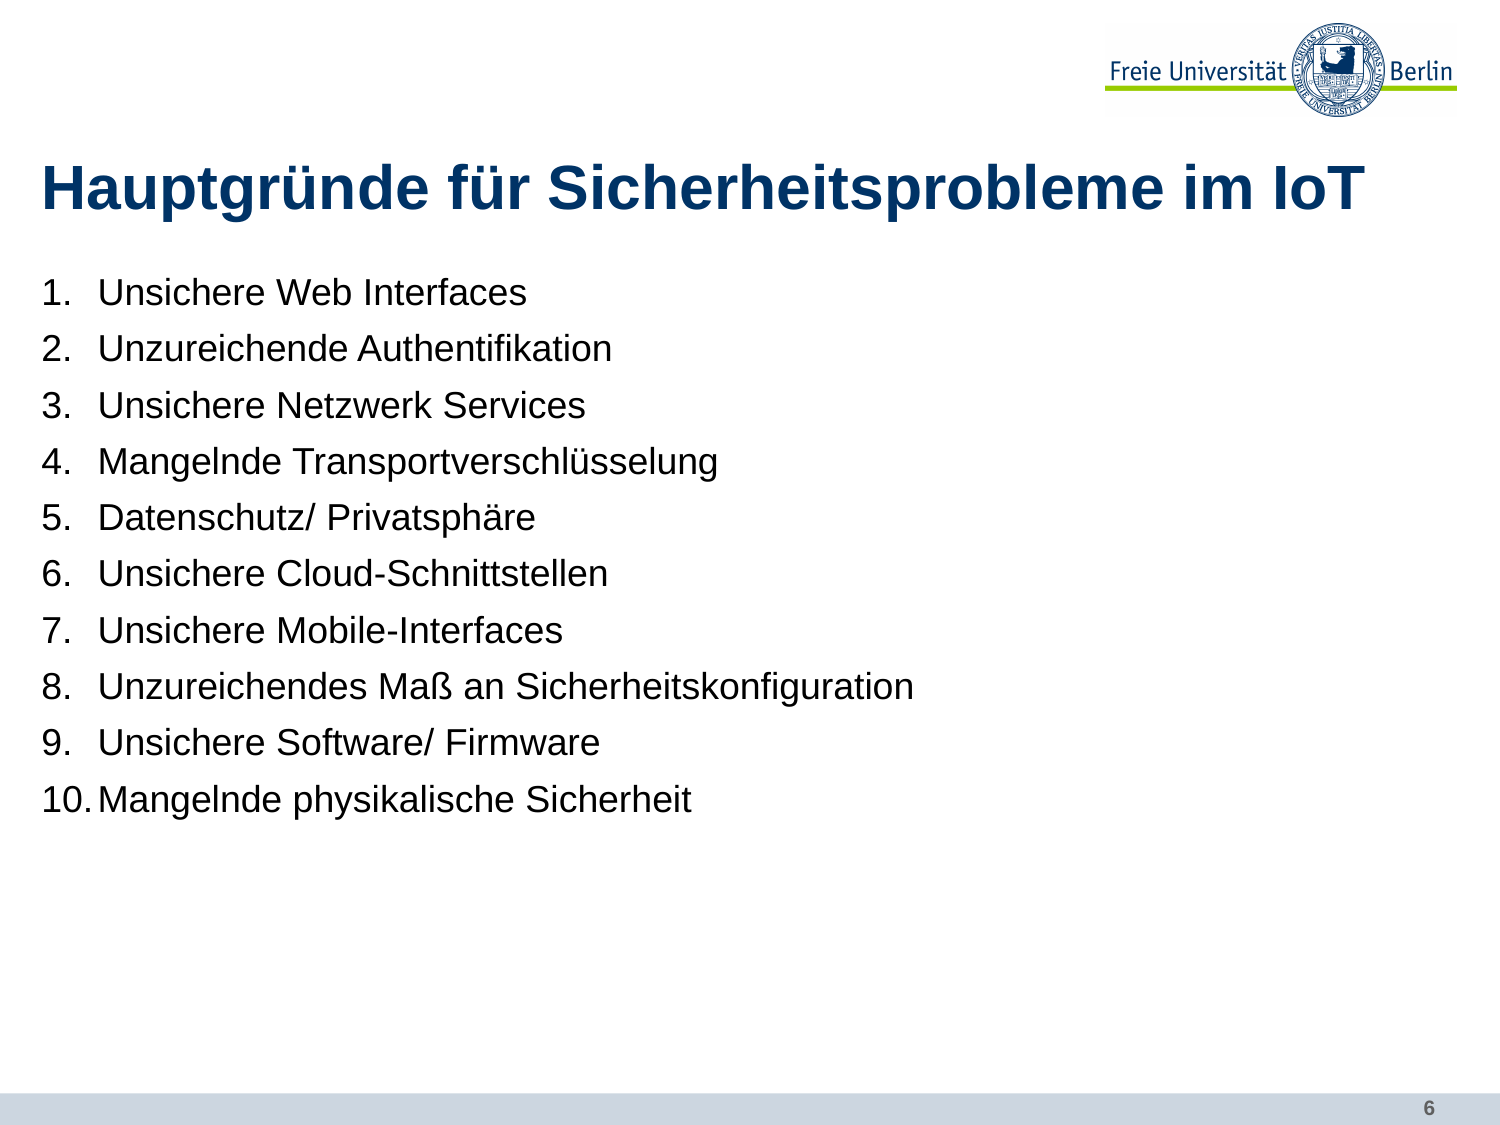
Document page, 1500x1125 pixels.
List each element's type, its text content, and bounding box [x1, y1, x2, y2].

picture [1105, 23, 1457, 117]
list Unsichere Web Interfaces Unzureichende Authentifikation Unsichere Netzwerk Services Mangelnde Transportverschlüsselung Datenschutz/ Privatsphäre Unsichere Cloud-Schnittstellen Unsichere Mobile-Interfaces Unzureichendes Maß an Sicherheitskonfiguration Unsichere Software/ Firmware Mangelnde physikalische Sicherheit [41, 267, 1459, 1064]
title Hauptgründe für Sicherheitsprobleme im IoT [41, 155, 1459, 226]
